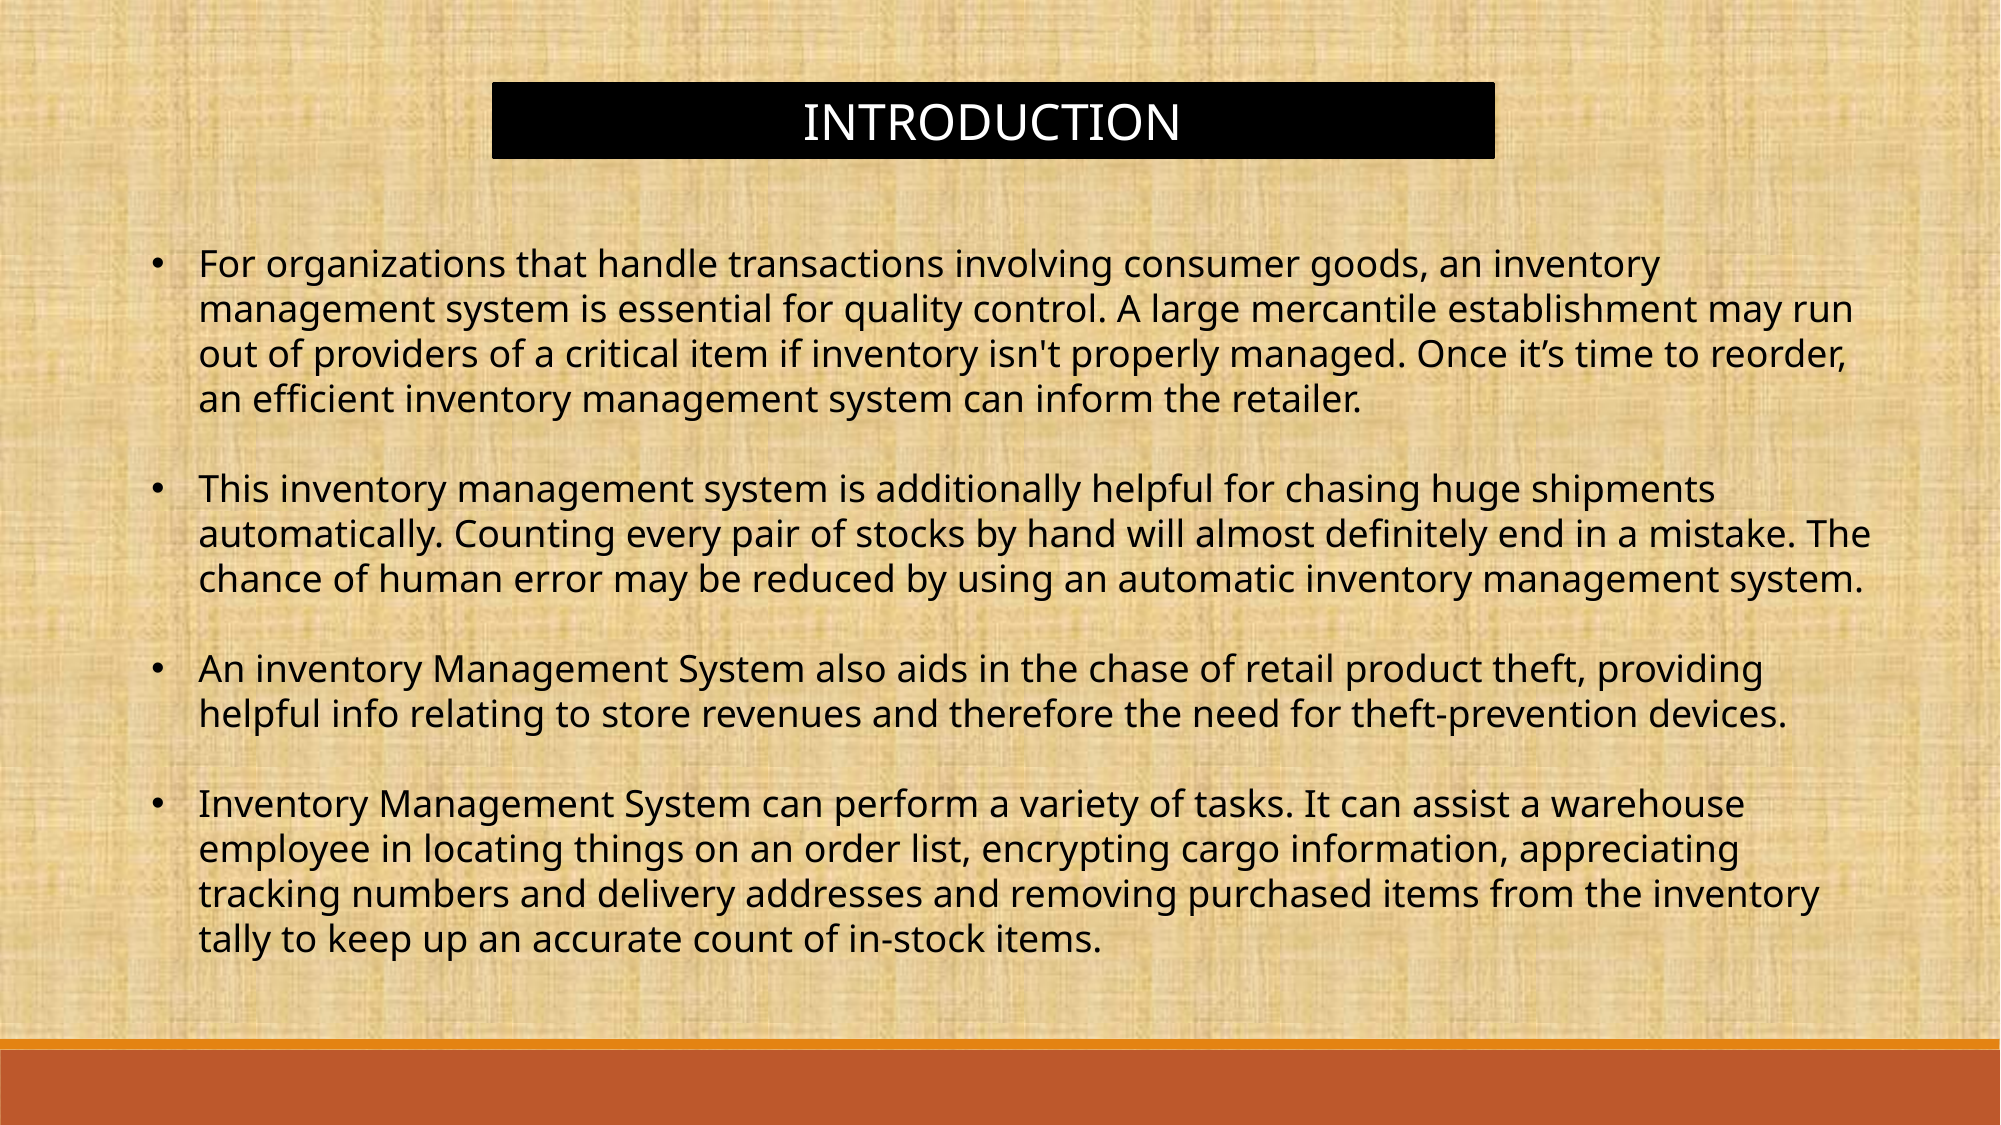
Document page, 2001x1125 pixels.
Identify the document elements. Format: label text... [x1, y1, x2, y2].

text_box INTRODUCTION [700, 68, 1287, 77]
text_box INTRODUCTION [492, 82, 1495, 159]
text_box For organizations that handle transactions involving consumer goods, an inventory management system is essential for quality control. A large mercantile establishment may run out of providers of a critical item if inventory isn't properly managed. Once it’s time to reorder, an efficient inventory management system can inform the retailer. This inventory management system is additionally helpful for chasing huge shipments automatically. Counting every pair of stocks by hand will almost definitely end in a mistake. The chance of human error may be reduced by using an automatic inventory management system. An inventory Management System also aids in the chase of retail product theft, providing helpful info relating to store revenues and therefore the need for theft-prevention devices. Inventory Management System can perform a variety of tasks. It can assist a warehouse employee in locating things on an order list, encrypting cargo information, appreciating tracking numbers and delivery addresses and removing purchased items from the inventory tally to keep up an accurate count of in-stock items. [136, 77, 1909, 968]
picture [0, 0, 2001, 1125]
